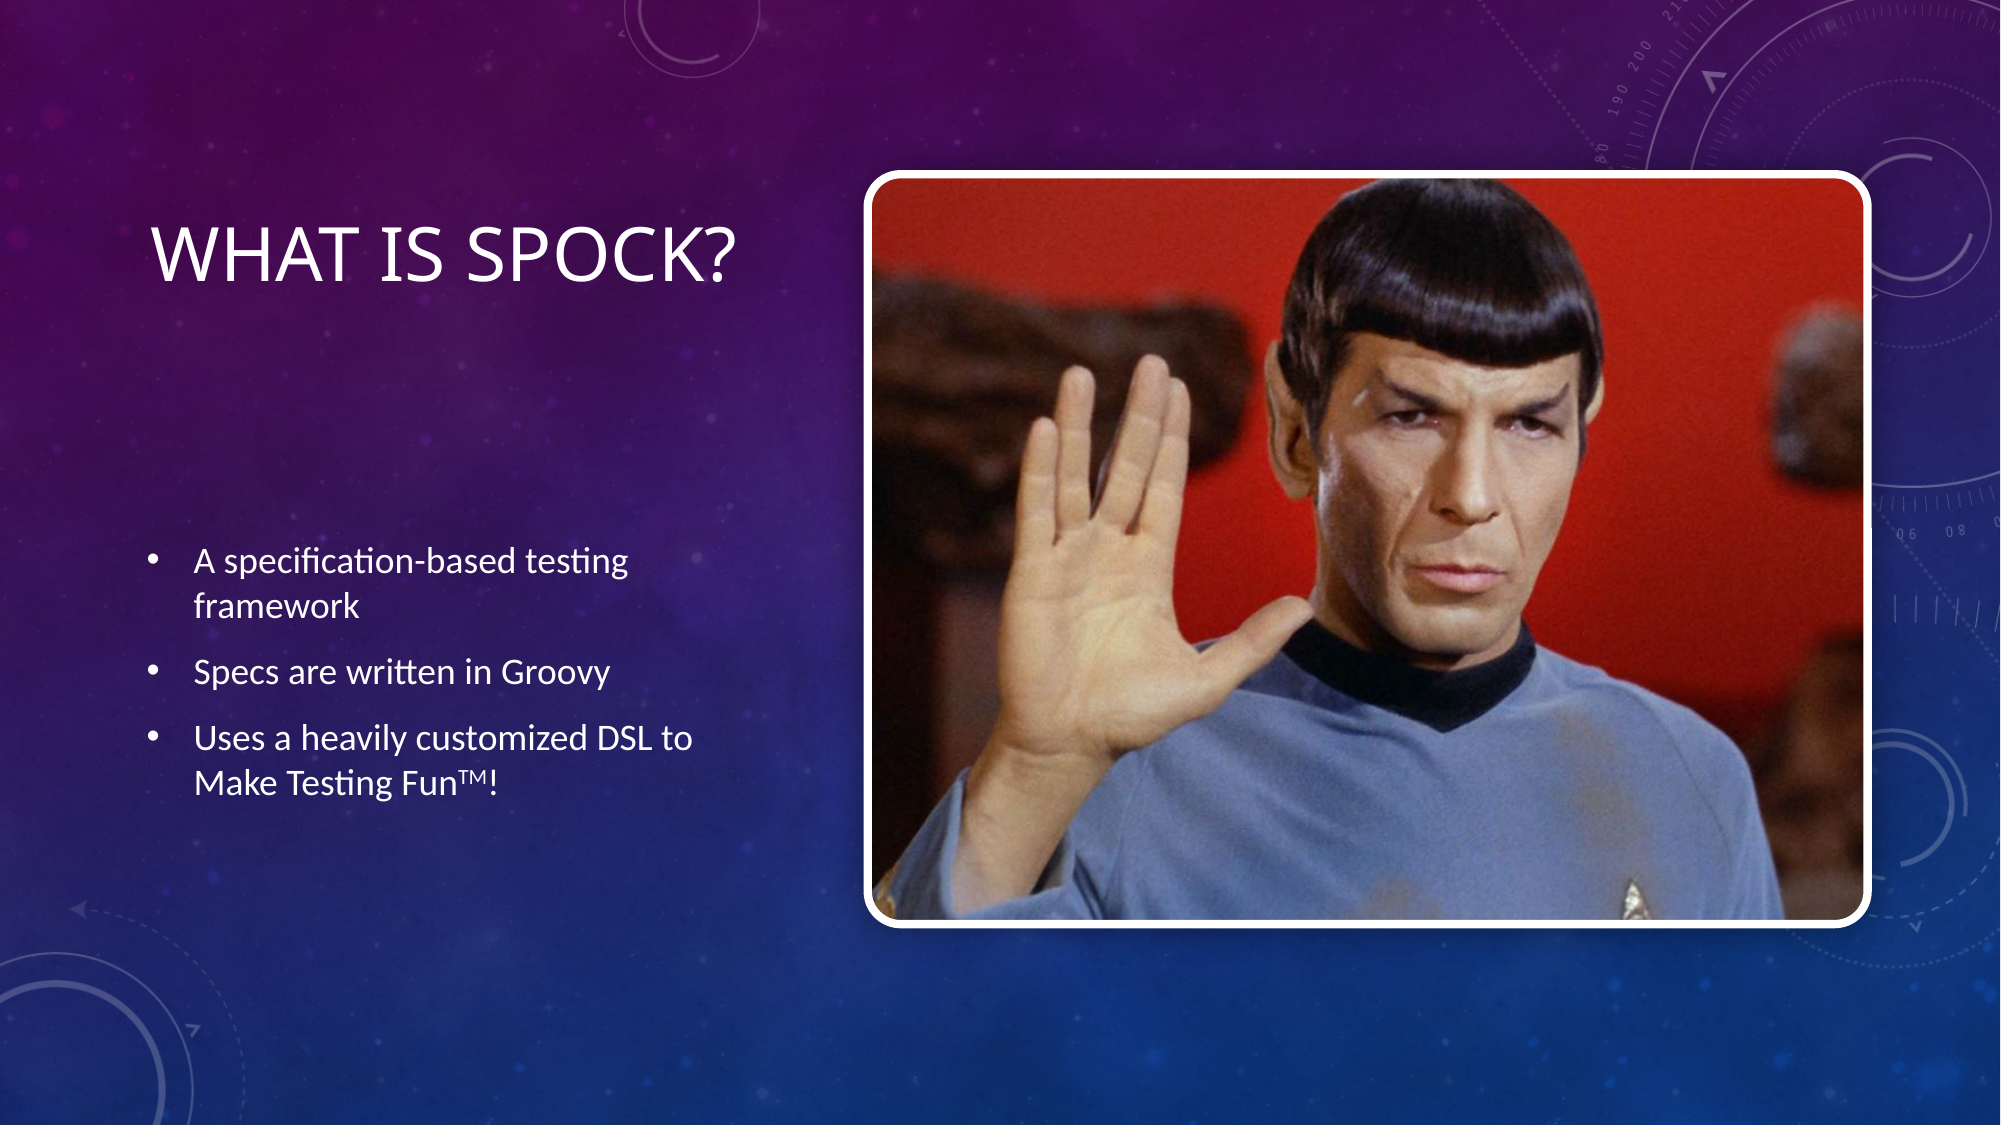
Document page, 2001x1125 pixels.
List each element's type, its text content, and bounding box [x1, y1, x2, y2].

title What is Spock? [135, 132, 789, 370]
list A specification-based testing framework Specs are written in Groovy Uses a heavily customized DSL to Make Testing FunTM! [131, 370, 789, 968]
picture [0, 0, 2001, 1125]
